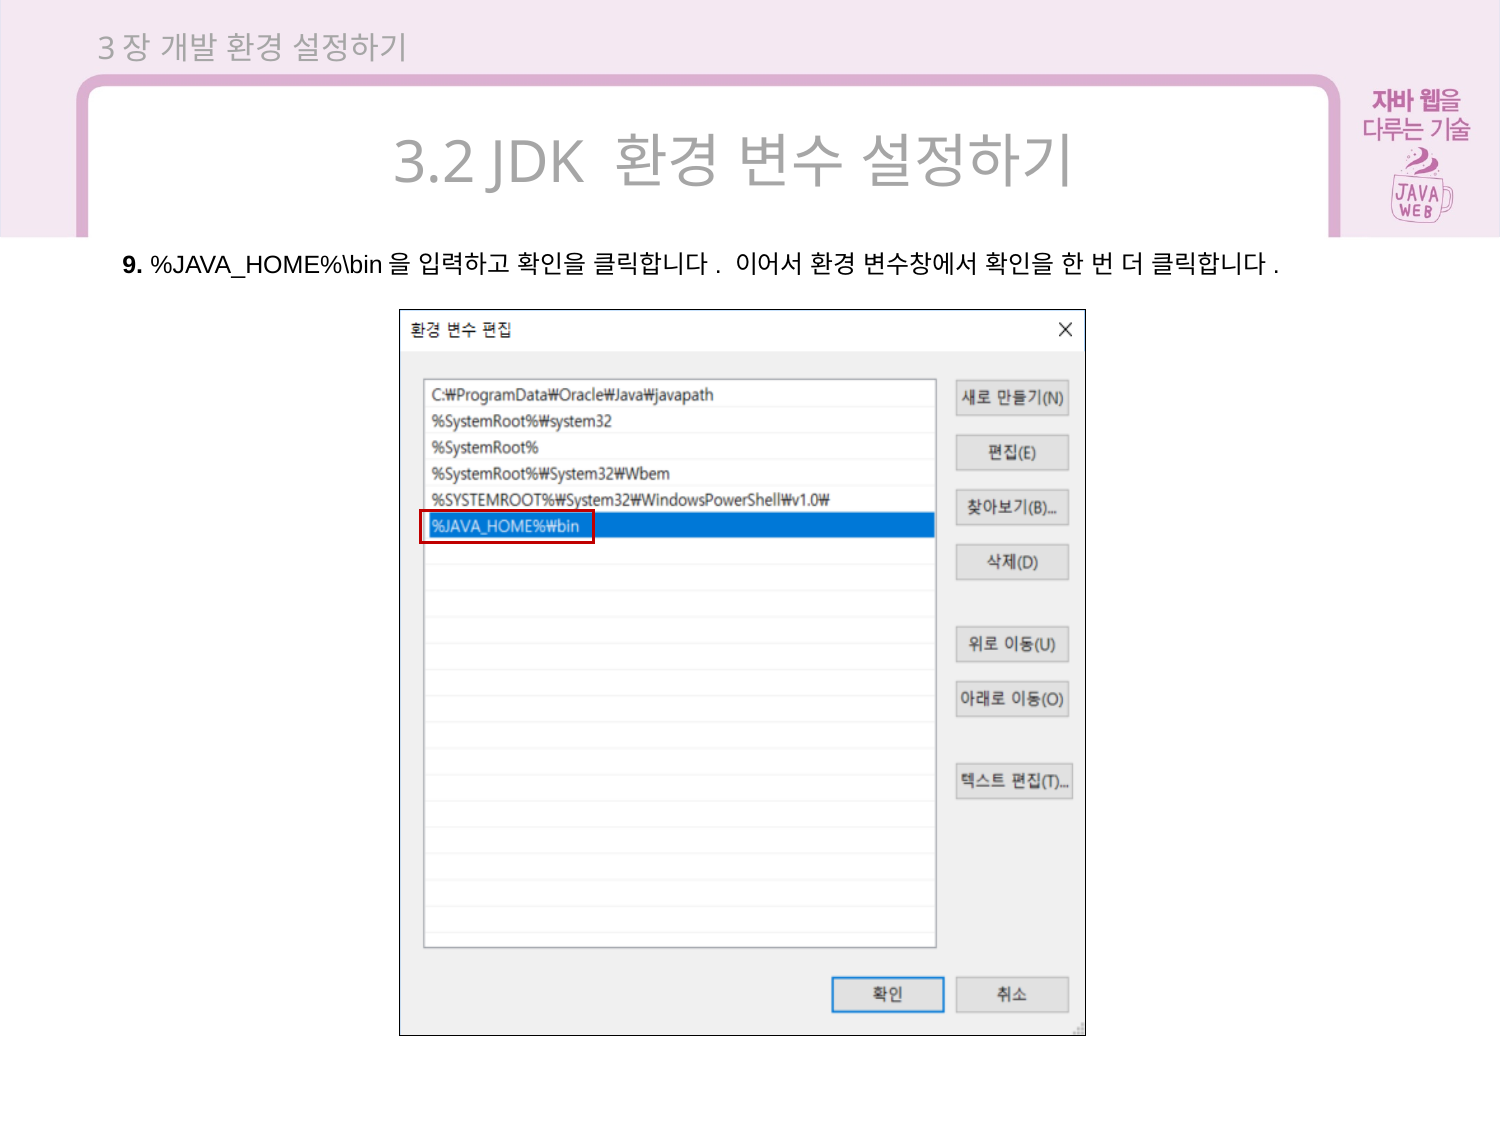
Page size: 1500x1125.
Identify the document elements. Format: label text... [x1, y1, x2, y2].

text_box 3장 개발 환경 설정하기 [82, 0, 1133, 74]
picture [0, 0, 1500, 1125]
text_box 9. %JAVA_HOME%\bin을 입력하고 확인을 클릭합니다. 이어서 환경 변수창에서 확인을 한 번 더 클릭합니다. [107, 241, 1486, 287]
text_box 3.2 JDK 환경 변수 설정하기 [217, 117, 1268, 202]
